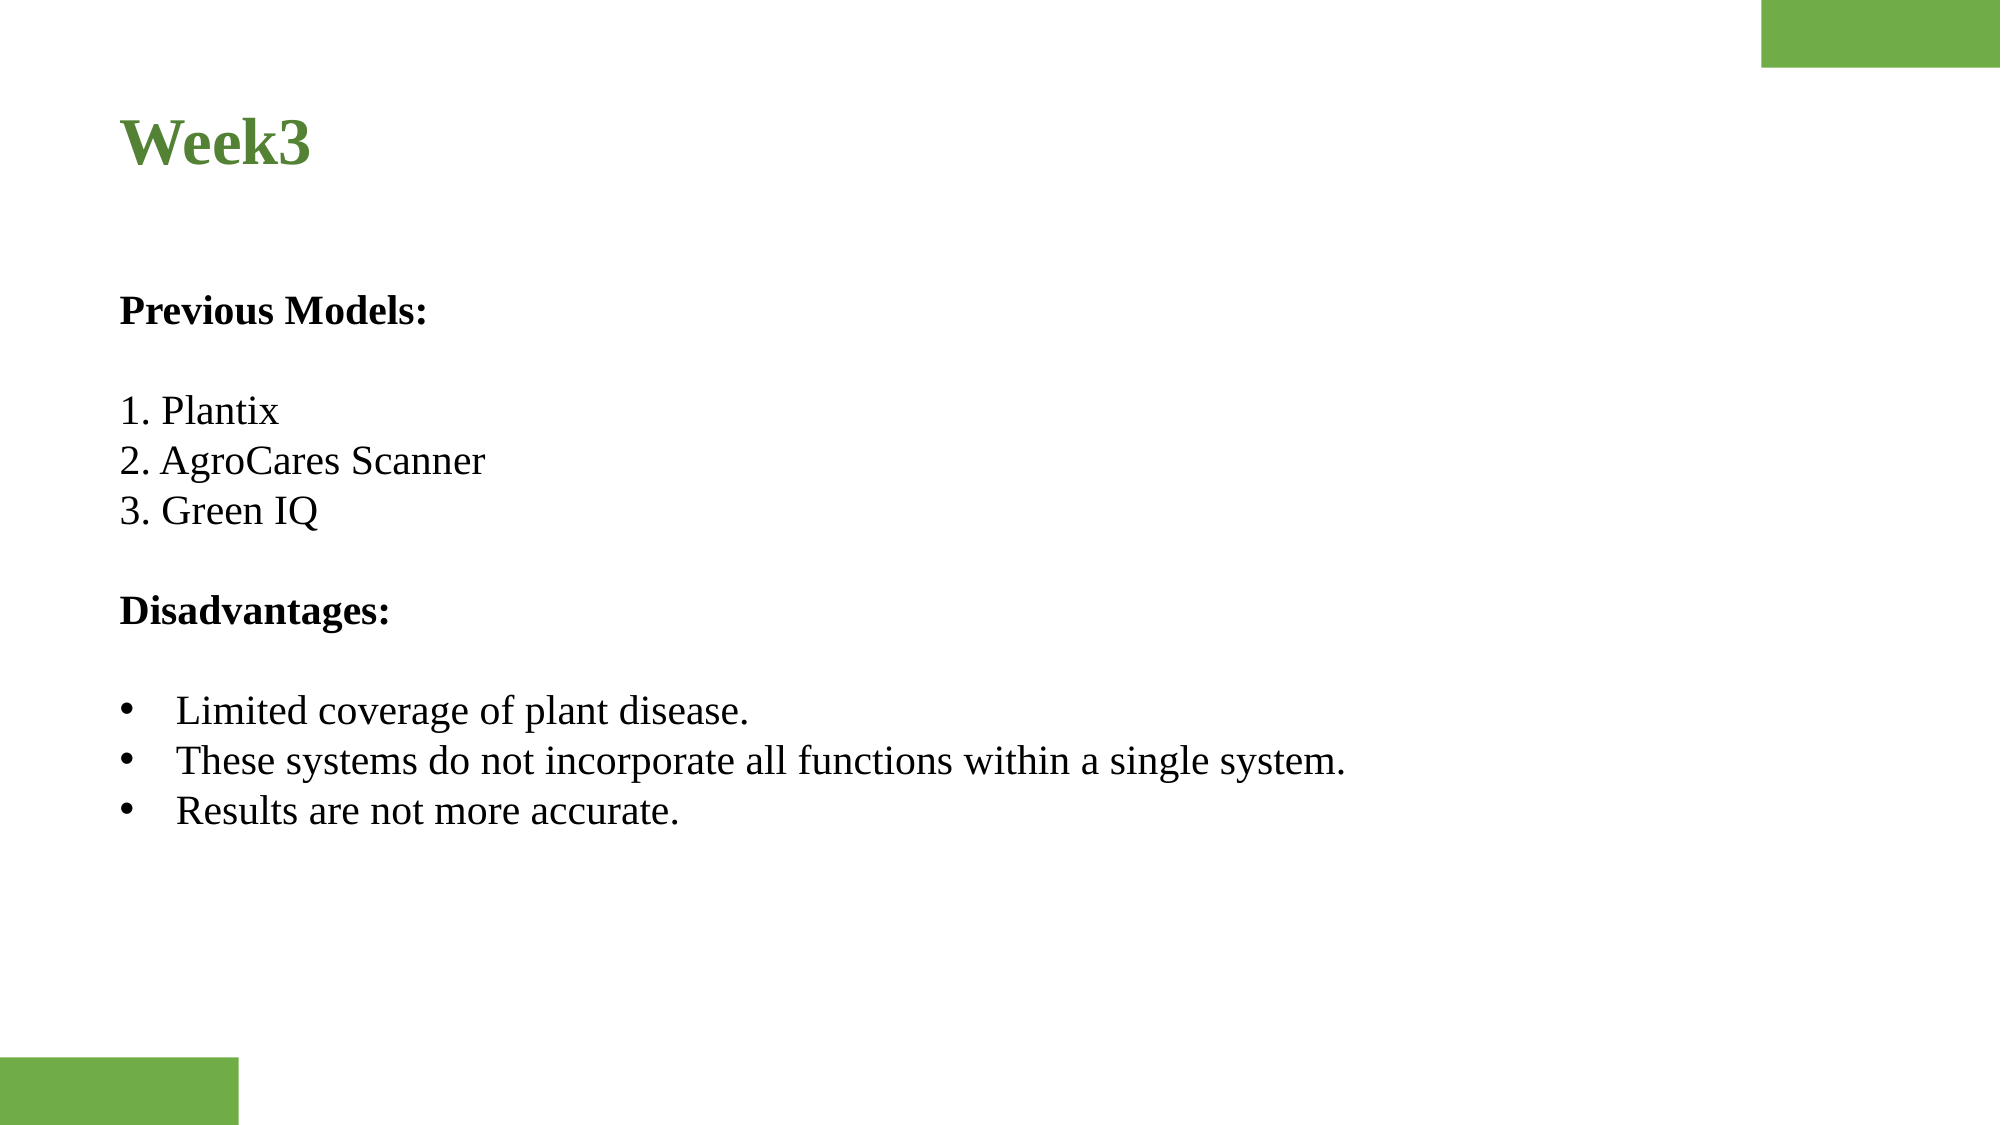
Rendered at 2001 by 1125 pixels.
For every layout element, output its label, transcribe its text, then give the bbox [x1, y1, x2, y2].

text_box [1761, 0, 2000, 68]
text_box Previous Models: 1. Plantix 2. AgroCares Scanner 3. Green IQ Disadvantages: Limited coverage of plant disease. These systems do not incorporate all functions within a single system. Results are not more accurate. [104, 275, 1815, 941]
text_box [0, 1057, 239, 1125]
text_box Week3 [104, 90, 1105, 186]
